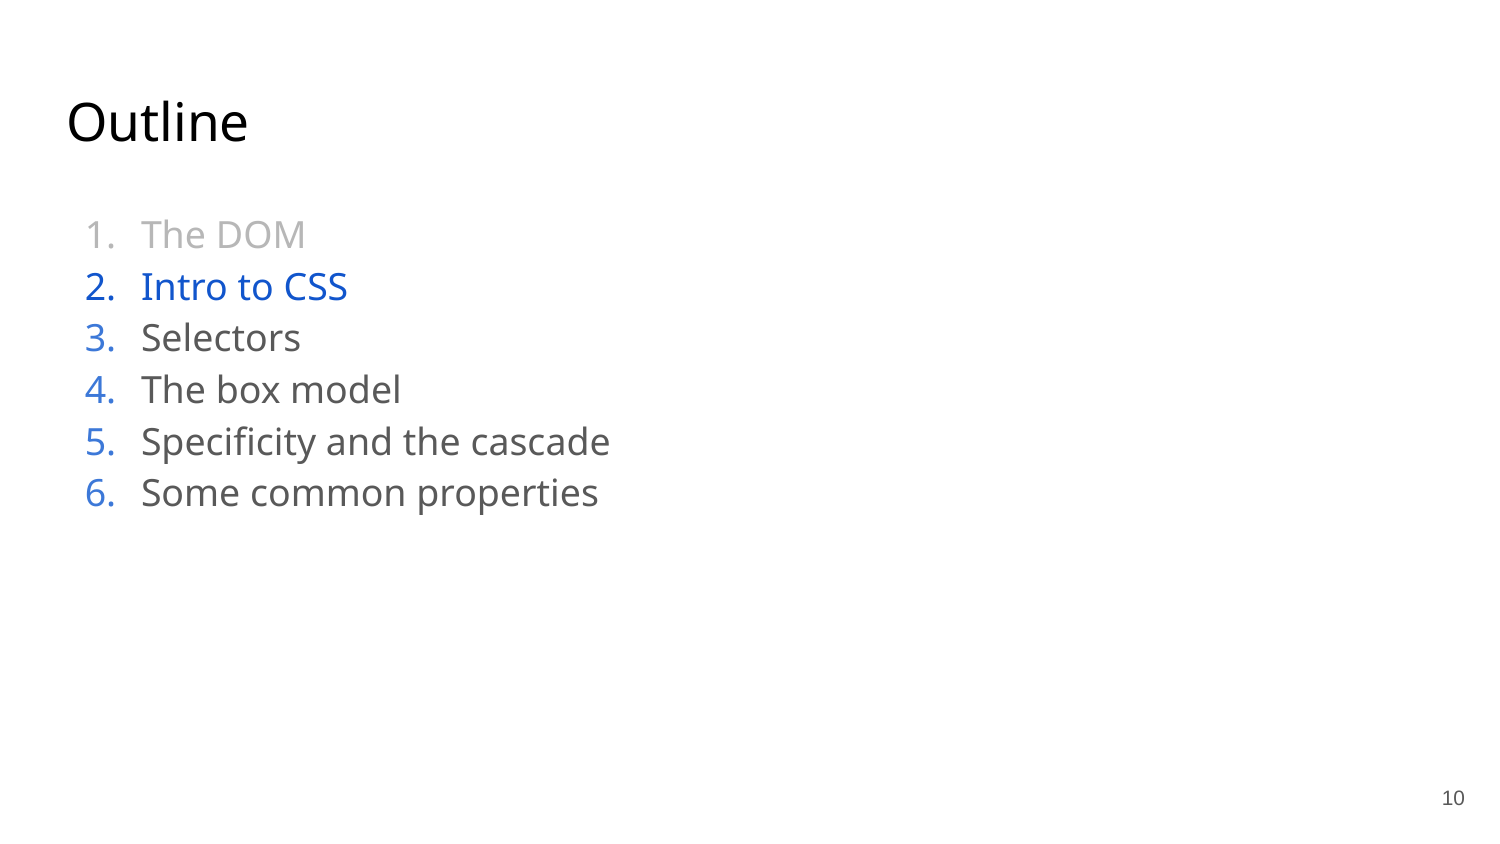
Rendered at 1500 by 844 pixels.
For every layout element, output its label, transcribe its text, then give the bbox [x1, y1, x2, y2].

slide_number 10 [1389, 764, 1480, 830]
list The DOM Intro to CSS Selectors The box model Specificity and the cascade Some common properties [51, 189, 1449, 786]
title Outline [51, 72, 1449, 167]
